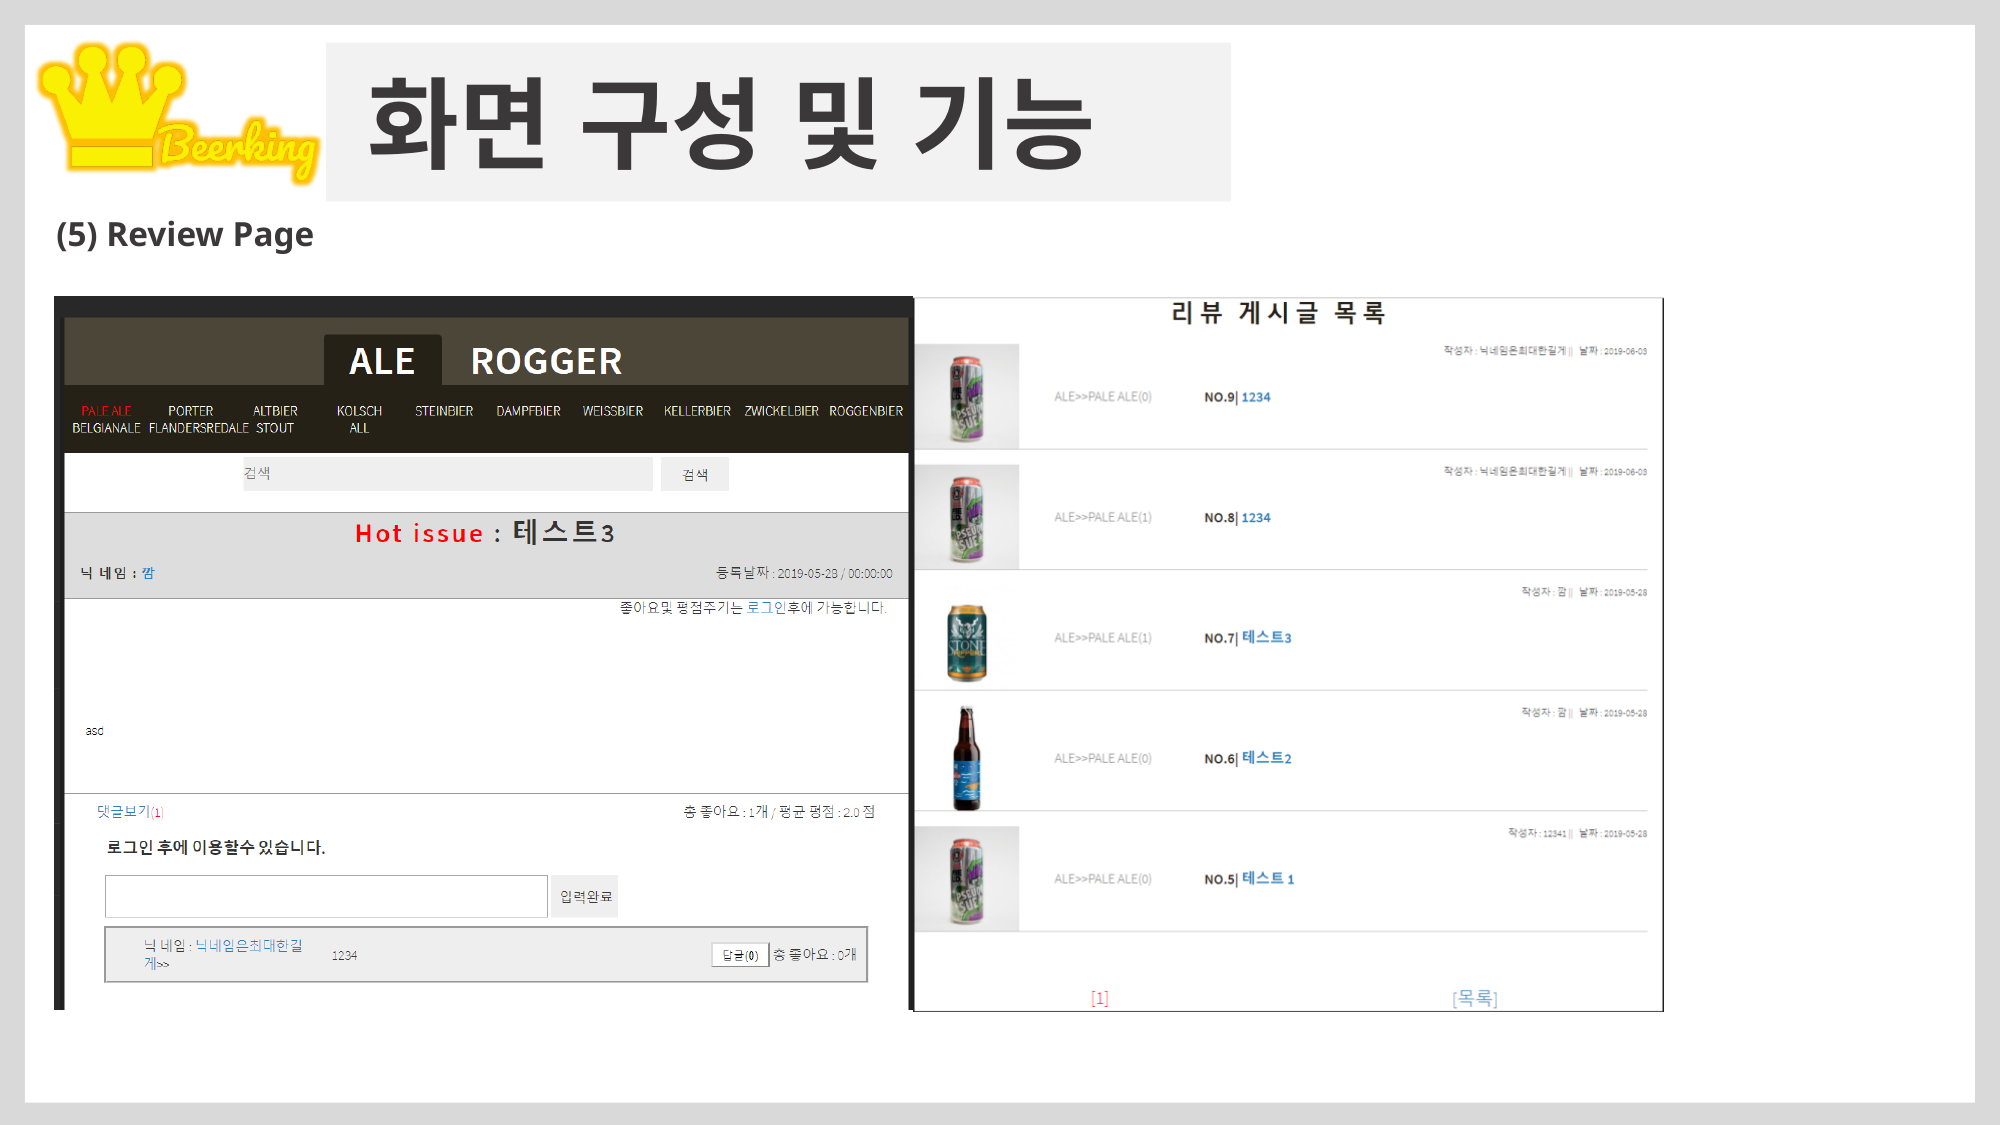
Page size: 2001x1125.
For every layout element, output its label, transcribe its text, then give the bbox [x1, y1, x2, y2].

text_box [349, 42, 1232, 202]
picture [16, 20, 342, 230]
text_box 화면 구성 및 기능 [352, 53, 1111, 189]
picture [54, 296, 1664, 1012]
text_box (5) Review Page [41, 230, 330, 261]
